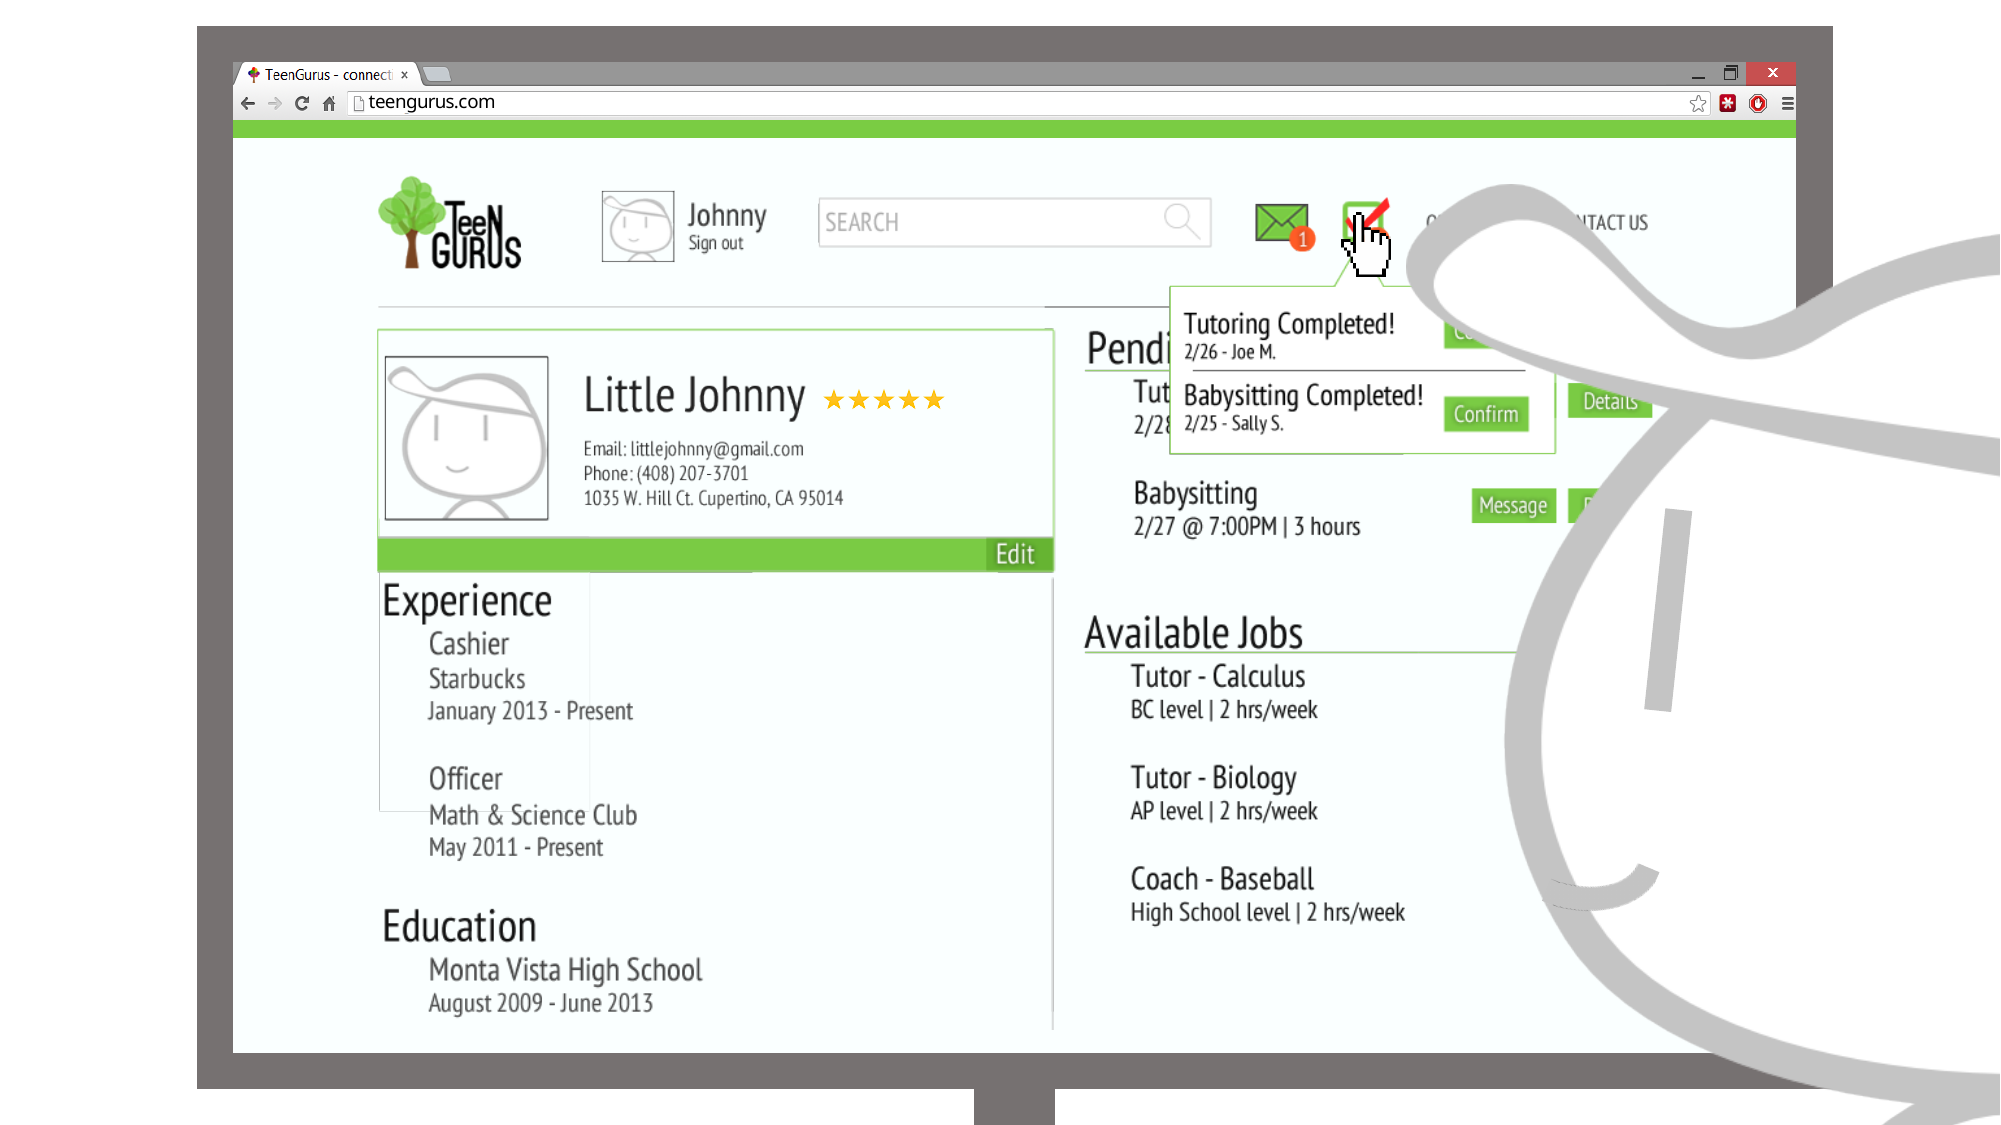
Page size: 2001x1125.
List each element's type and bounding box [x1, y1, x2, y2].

text_box [214, 43, 1816, 1072]
picture [231, 61, 2000, 1125]
text_box [353, 82, 511, 121]
